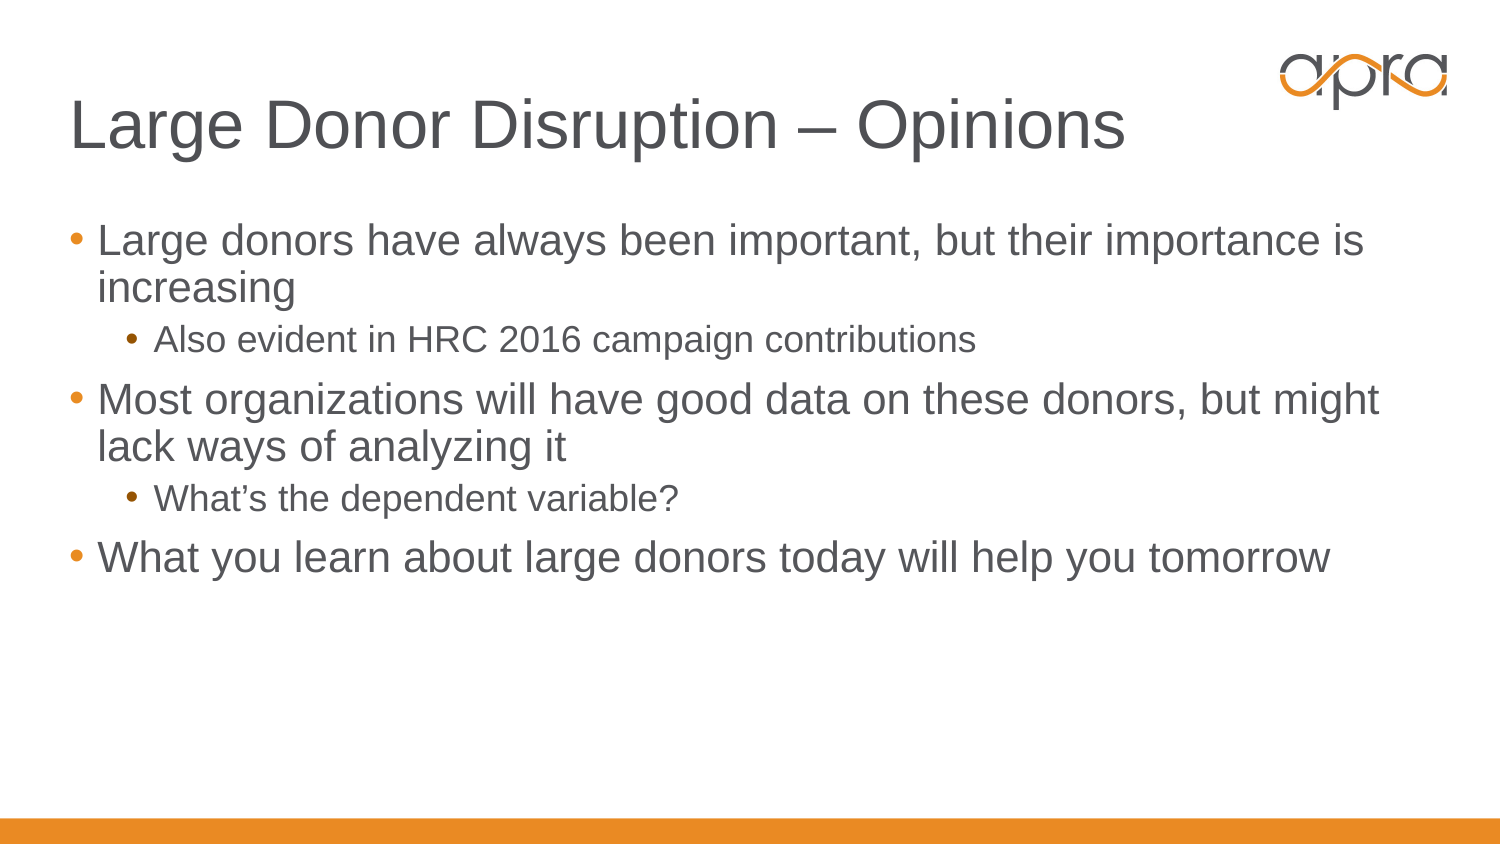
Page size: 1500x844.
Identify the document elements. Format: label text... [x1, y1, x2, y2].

picture [0, 0, 1500, 844]
title Large Donor Disruption – Opinions [54, 44, 1446, 208]
list Large donors have always been important, but their importance is increasing Also evident in HRC 2016 campaign contributions Most organizations will have good data on these donors, but might lack ways of analyzing it What’s the dependent variable? What you learn about large donors today will help you tomorrow [54, 210, 1446, 795]
